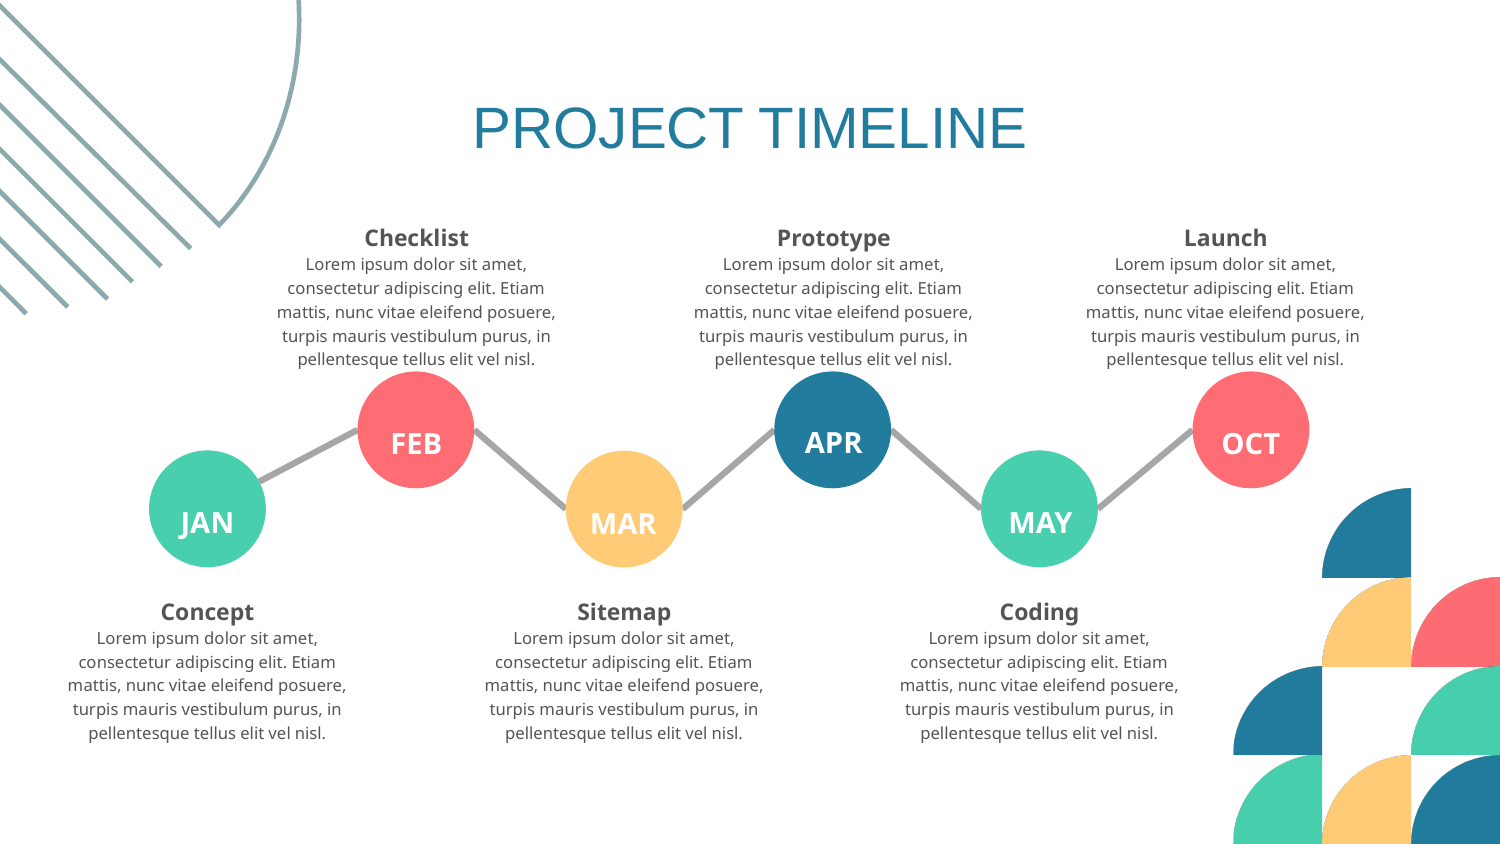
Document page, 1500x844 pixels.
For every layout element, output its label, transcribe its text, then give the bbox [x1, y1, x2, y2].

text_box [1233, 666, 1323, 755]
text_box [258, 429, 352, 482]
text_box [682, 429, 775, 510]
text_box Lorem ipsum dolor sit amet, consectetur adipiscing elit. Etiam mattis, nunc vitae eleifend posuere, turpis mauris vestibulum purus, in pellentesque tellus elit vel nisl. [272, 249, 561, 370]
text_box [1322, 577, 1412, 667]
text_box [1412, 755, 1500, 844]
text_box [1412, 577, 1500, 666]
text_box Sitemap [540, 586, 709, 623]
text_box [357, 371, 475, 489]
text_box Lorem ipsum dolor sit amet, consectetur adipiscing elit. Etiam mattis, nunc vitae eleifend posuere, turpis mauris vestibulum purus, in pellentesque tellus elit vel nisl. [689, 249, 979, 370]
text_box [1192, 371, 1310, 489]
text_box Lorem ipsum dolor sit amet, consectetur adipiscing elit. Etiam mattis, nunc vitae eleifend posuere, turpis mauris vestibulum purus, in pellentesque tellus elit vel nisl. [895, 623, 1184, 744]
text_box PROJECT TIMELINE [438, 92, 1062, 163]
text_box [774, 371, 892, 489]
text_box Coding [955, 586, 1124, 623]
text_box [112, 0, 133, 282]
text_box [138, 0, 162, 267]
text_box Concept [123, 586, 292, 623]
text_box Prototype [750, 212, 918, 249]
text_box Checklist [332, 212, 501, 249]
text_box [195, 0, 412, 54]
text_box [1322, 488, 1412, 577]
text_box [565, 450, 683, 568]
text_box Lorem ipsum dolor sit amet, consectetur adipiscing elit. Etiam mattis, nunc vitae eleifend posuere, turpis mauris vestibulum purus, in pellentesque tellus elit vel nisl. [1081, 249, 1370, 370]
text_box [0, 0, 27, 314]
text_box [148, 450, 267, 568]
text_box Lorem ipsum dolor sit amet, consectetur adipiscing elit. Etiam mattis, nunc vitae eleifend posuere, turpis mauris vestibulum purus, in pellentesque tellus elit vel nisl. [63, 623, 352, 744]
text_box [1323, 755, 1412, 844]
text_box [166, 0, 192, 249]
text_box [890, 429, 982, 510]
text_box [32, 0, 68, 308]
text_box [1097, 429, 1193, 510]
text_box [1233, 755, 1323, 844]
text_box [980, 450, 1099, 568]
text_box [474, 429, 567, 510]
text_box [1411, 666, 1500, 755]
text_box Launch [1141, 212, 1310, 249]
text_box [72, 0, 108, 300]
text_box Lorem ipsum dolor sit amet, consectetur adipiscing elit. Etiam mattis, nunc vitae eleifend posuere, turpis mauris vestibulum purus, in pellentesque tellus elit vel nisl. [479, 623, 769, 744]
